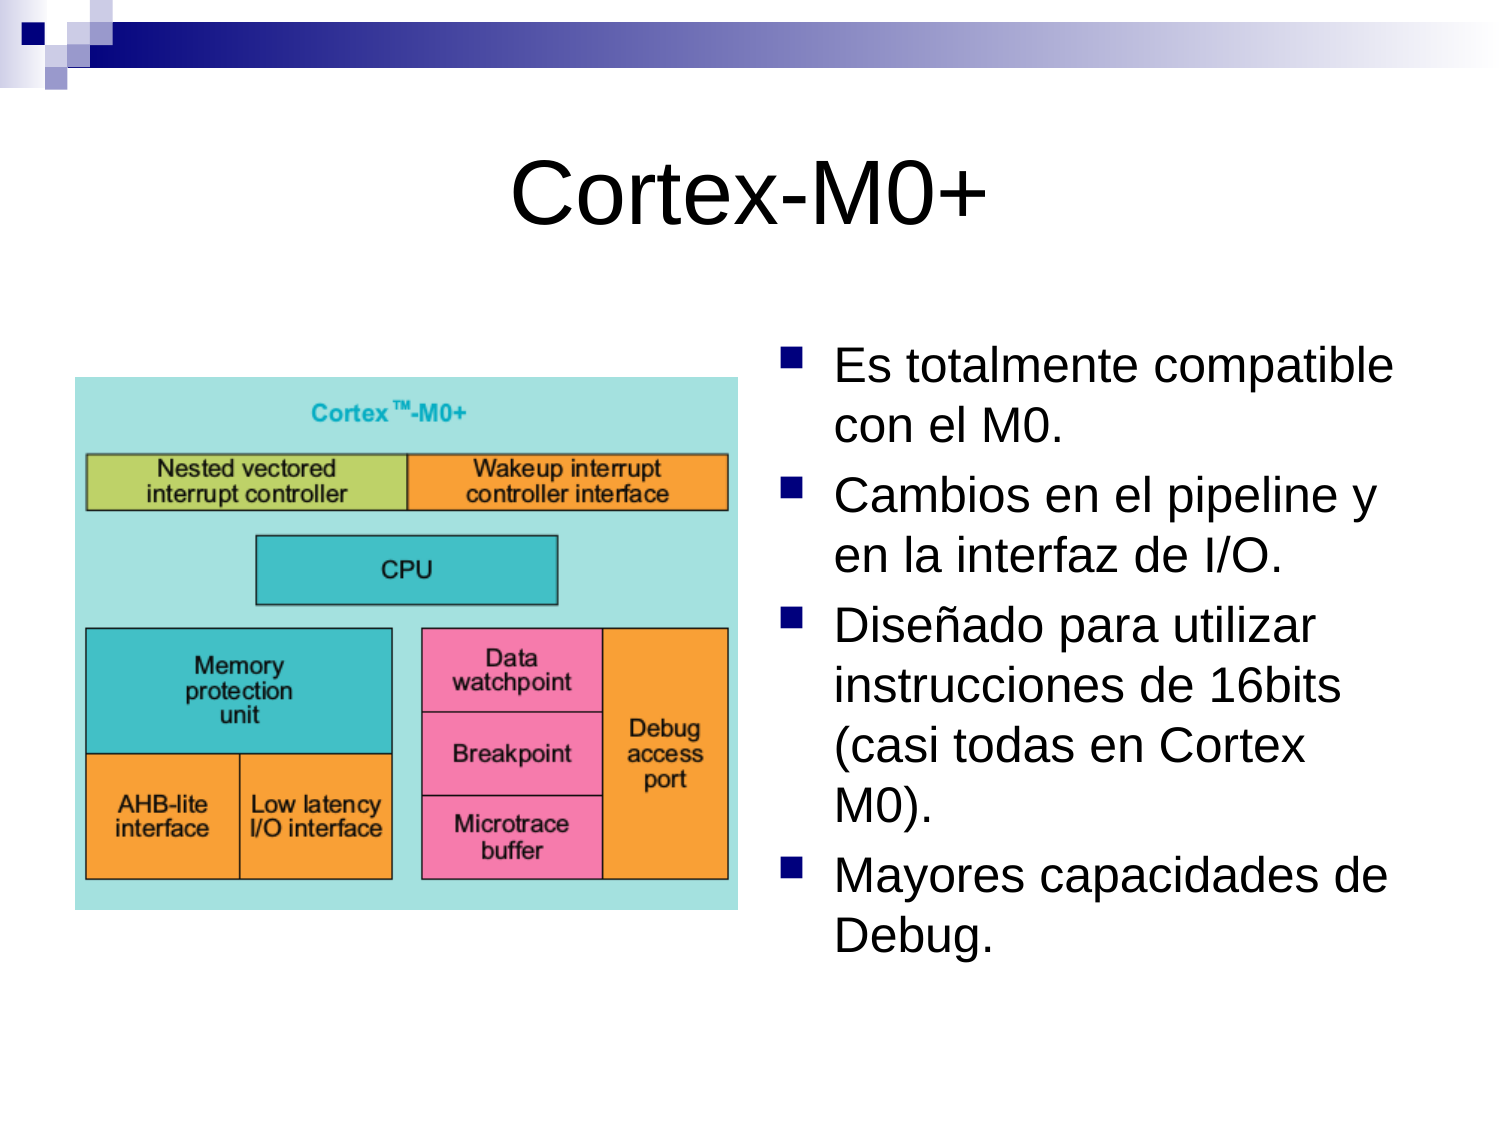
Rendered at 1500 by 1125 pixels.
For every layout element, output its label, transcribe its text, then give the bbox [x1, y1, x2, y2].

list Es totalmente compatible con el M0. Cambios en el pipeline y en la interfaz de I/O. Diseñado para utilizar instrucciones de 16bits (casi todas en Cortex M0). Mayores capacidades de Debug. [762, 324, 1425, 963]
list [74, 377, 738, 911]
title Cortex-M0+ [75, 75, 1425, 300]
